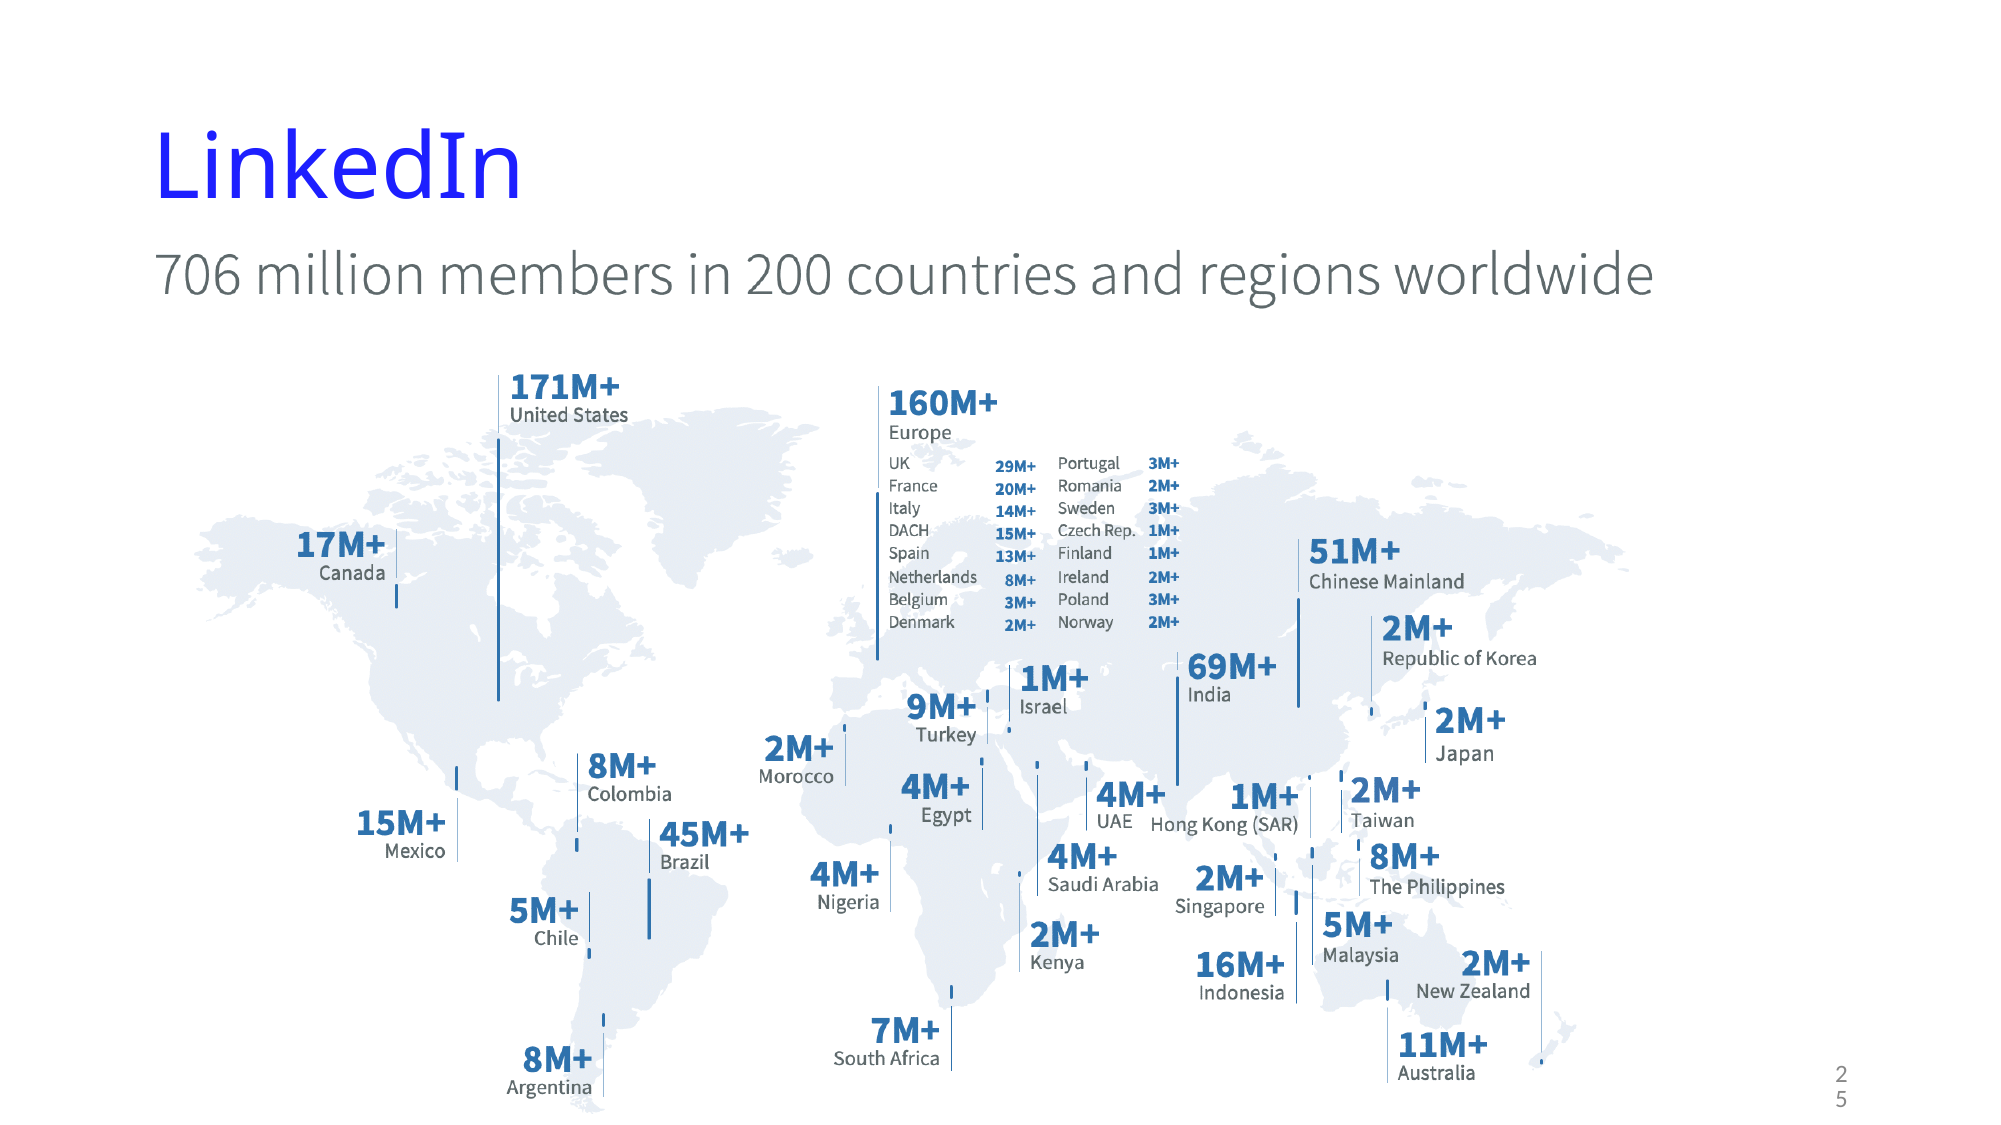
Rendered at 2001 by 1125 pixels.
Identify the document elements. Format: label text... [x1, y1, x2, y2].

text_box LinkedIn [137, 59, 1863, 278]
picture [118, 228, 1707, 1125]
slide_number ‹#› [1820, 1050, 1863, 1095]
